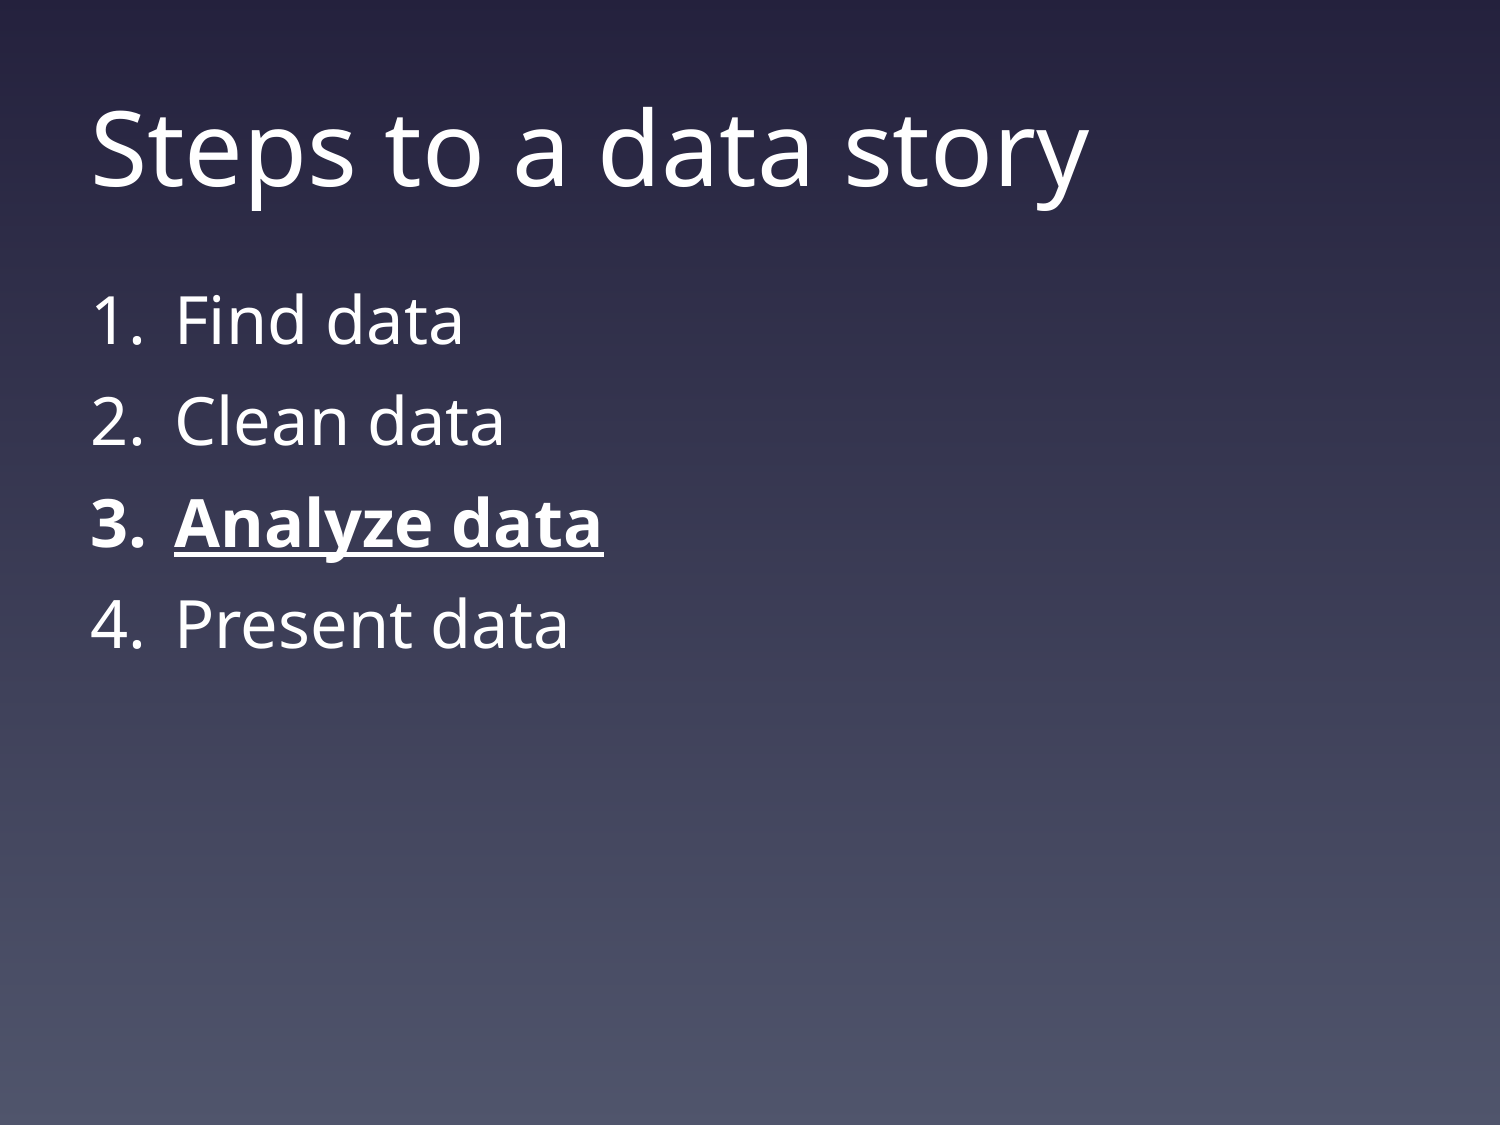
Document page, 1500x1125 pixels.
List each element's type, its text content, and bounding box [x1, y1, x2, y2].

title Steps to a data story [75, 75, 1425, 262]
list Find data Clean data Analyze data Present data [75, 262, 1425, 1005]
